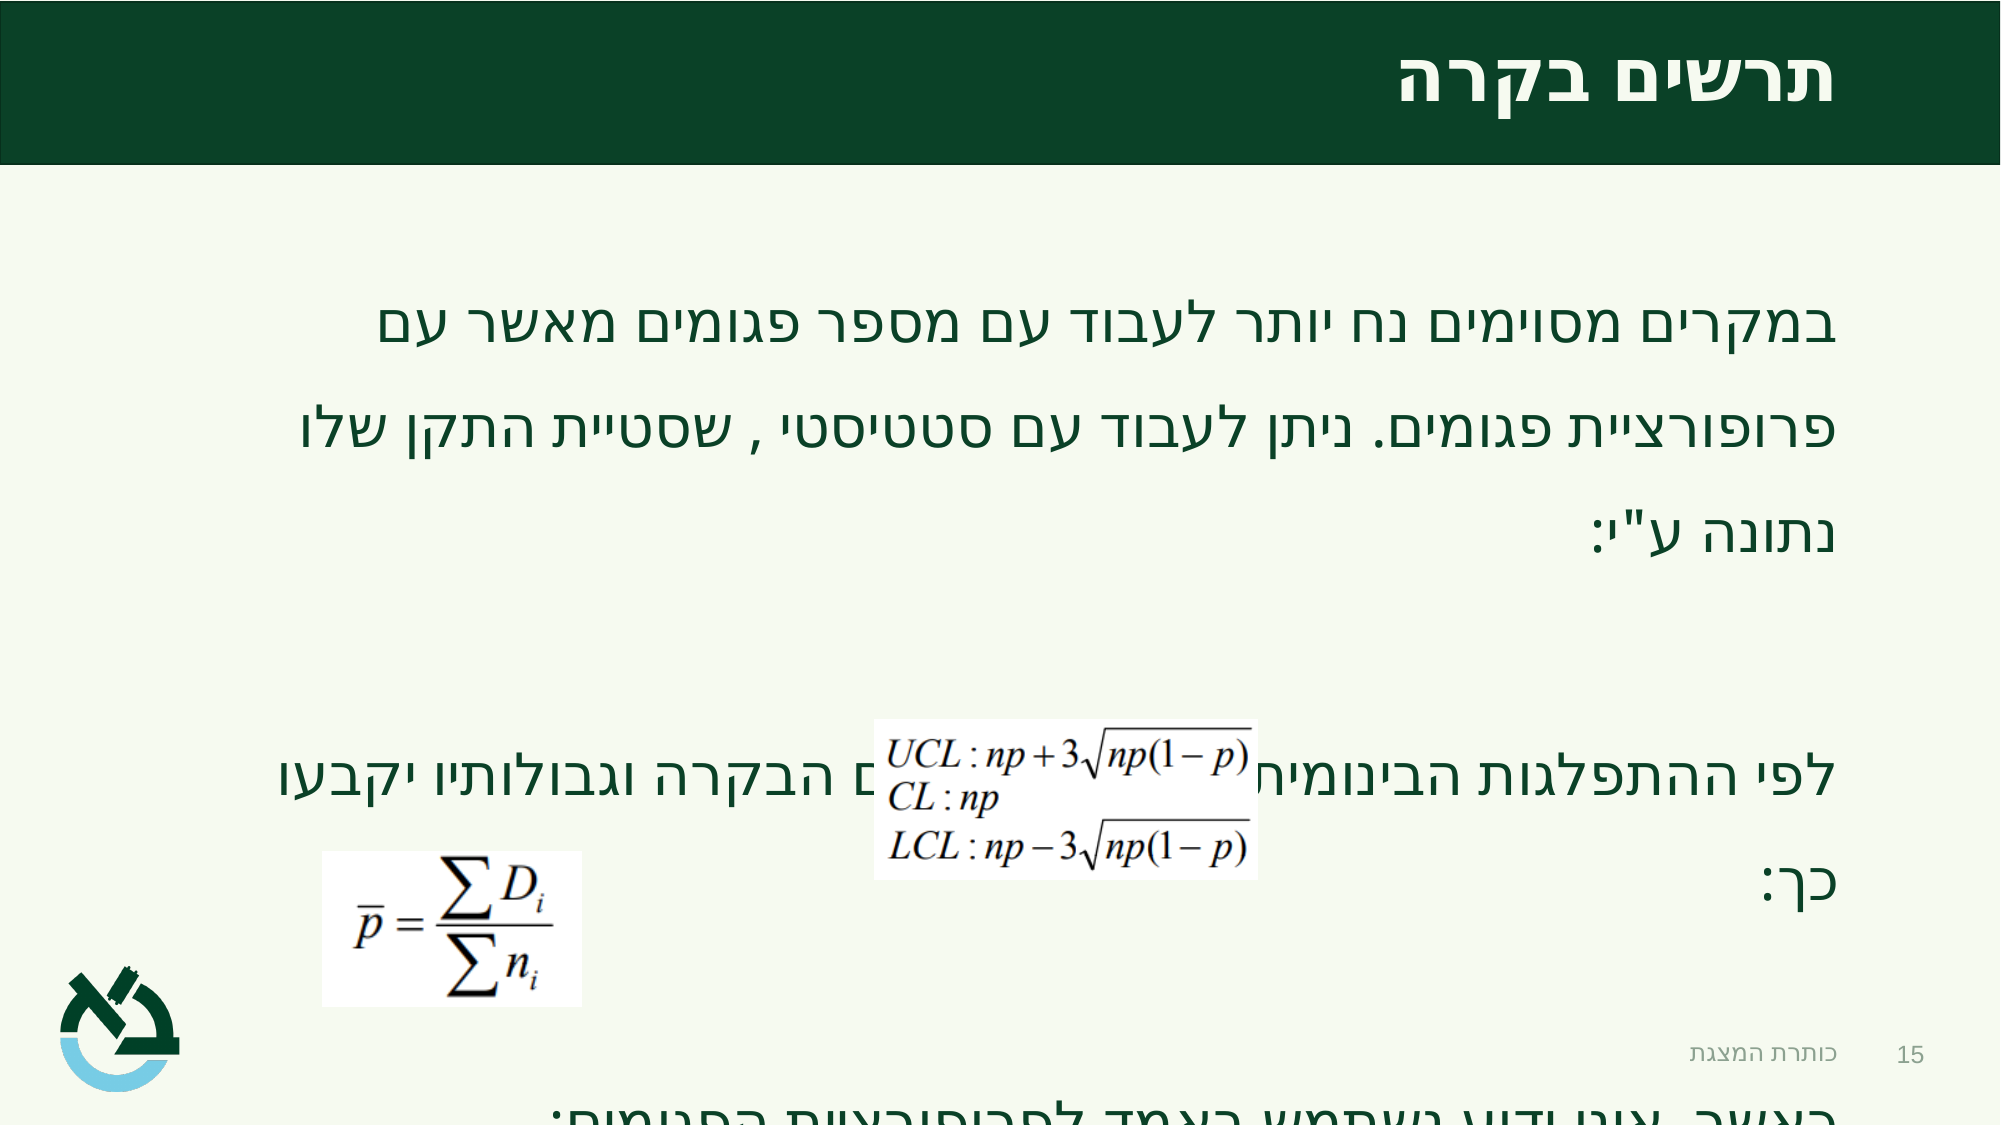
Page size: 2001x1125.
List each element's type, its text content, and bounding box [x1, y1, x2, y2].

slide_number 15 [1861, 1023, 1940, 1084]
picture [873, 719, 1258, 880]
footer כותרת המצגת [1499, 1030, 1854, 1072]
picture [322, 851, 582, 1007]
